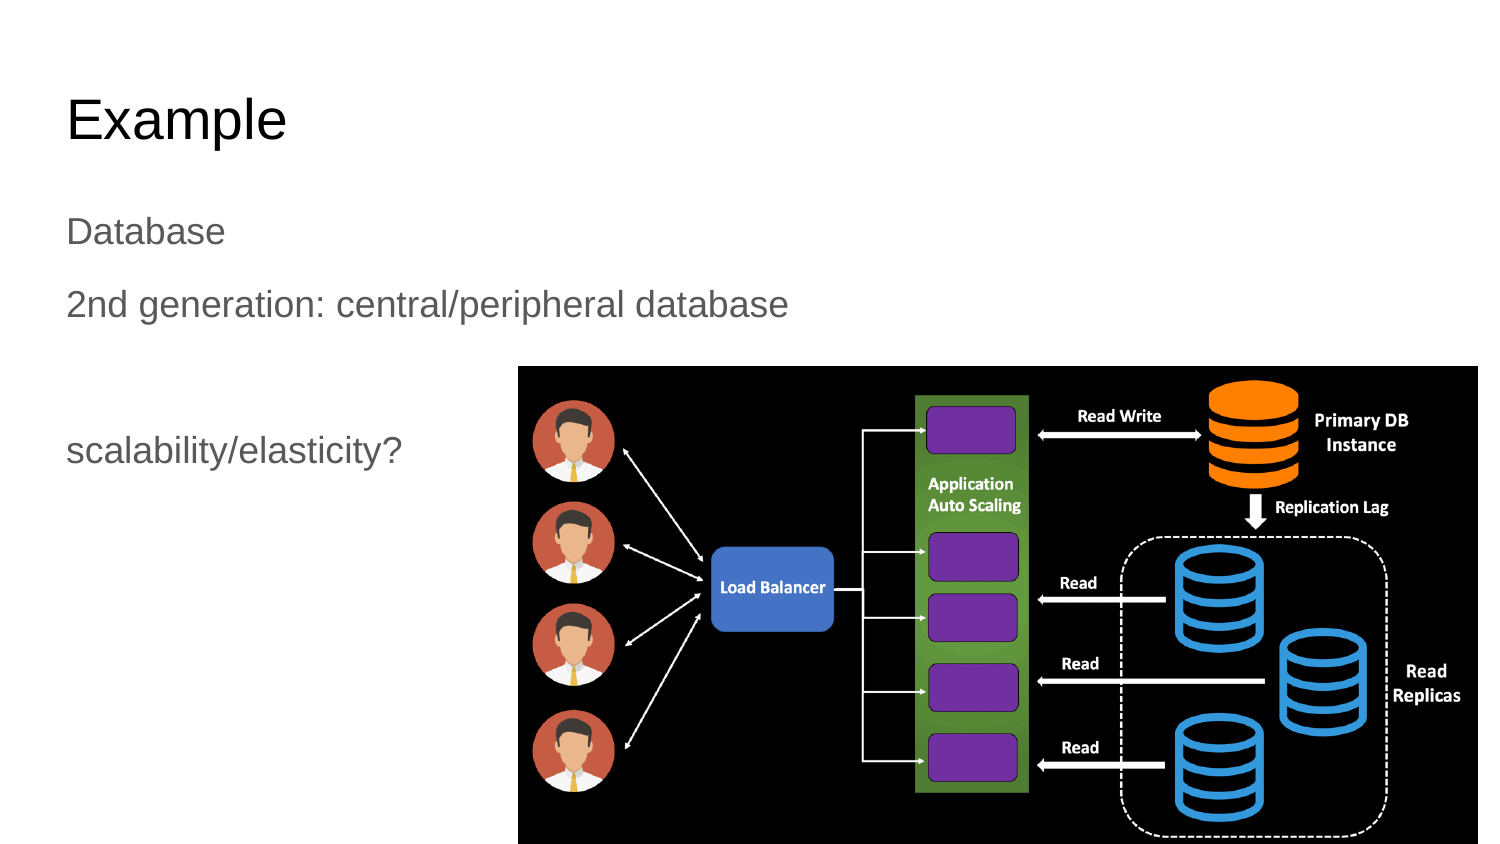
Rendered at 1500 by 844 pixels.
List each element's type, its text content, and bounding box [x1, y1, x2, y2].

picture [518, 366, 1478, 844]
list Database 2nd generation: central/peripheral database scalability/elasticity? [51, 189, 1449, 750]
title Example [51, 72, 1449, 167]
